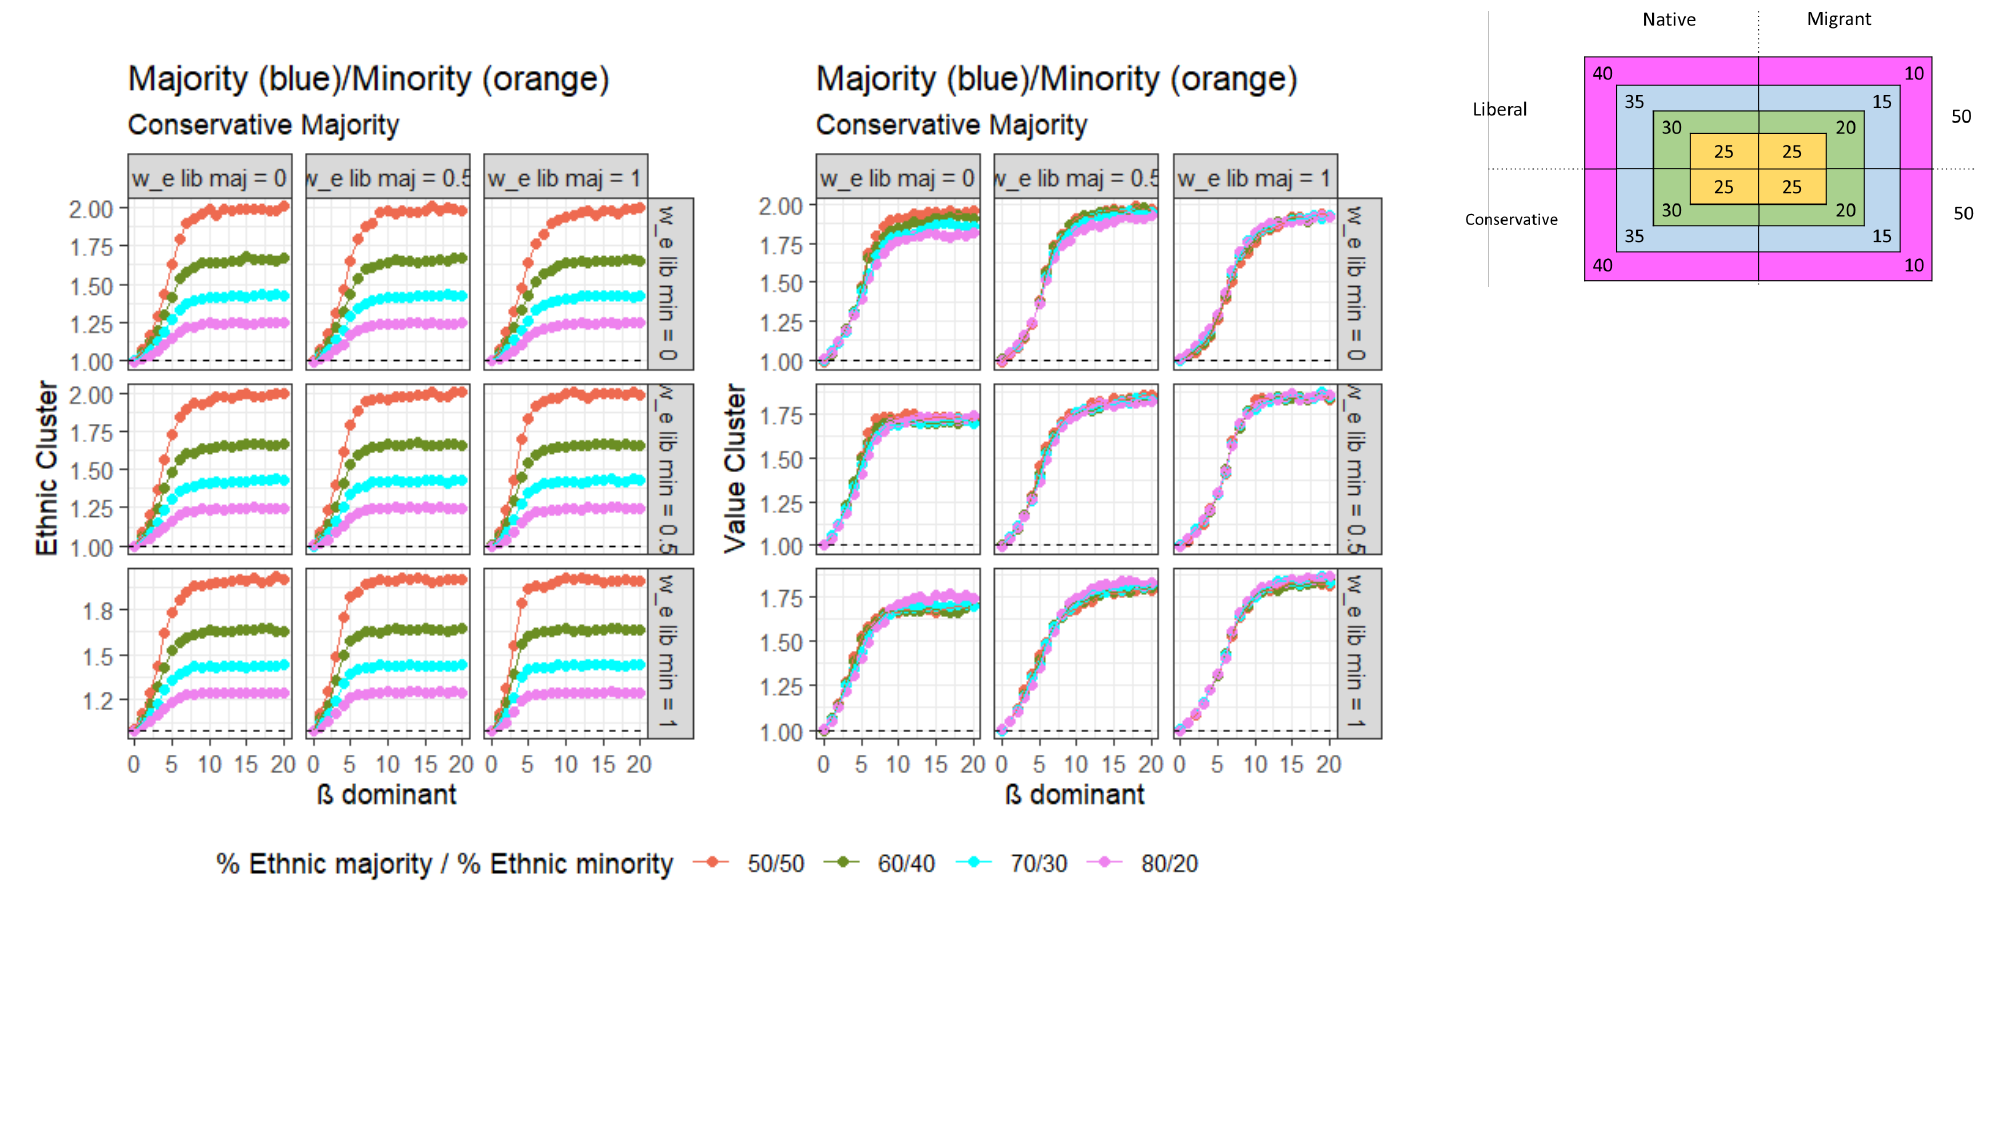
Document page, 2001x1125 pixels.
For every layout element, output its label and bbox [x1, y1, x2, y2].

picture [19, 48, 1397, 899]
picture [1464, 0, 1976, 287]
